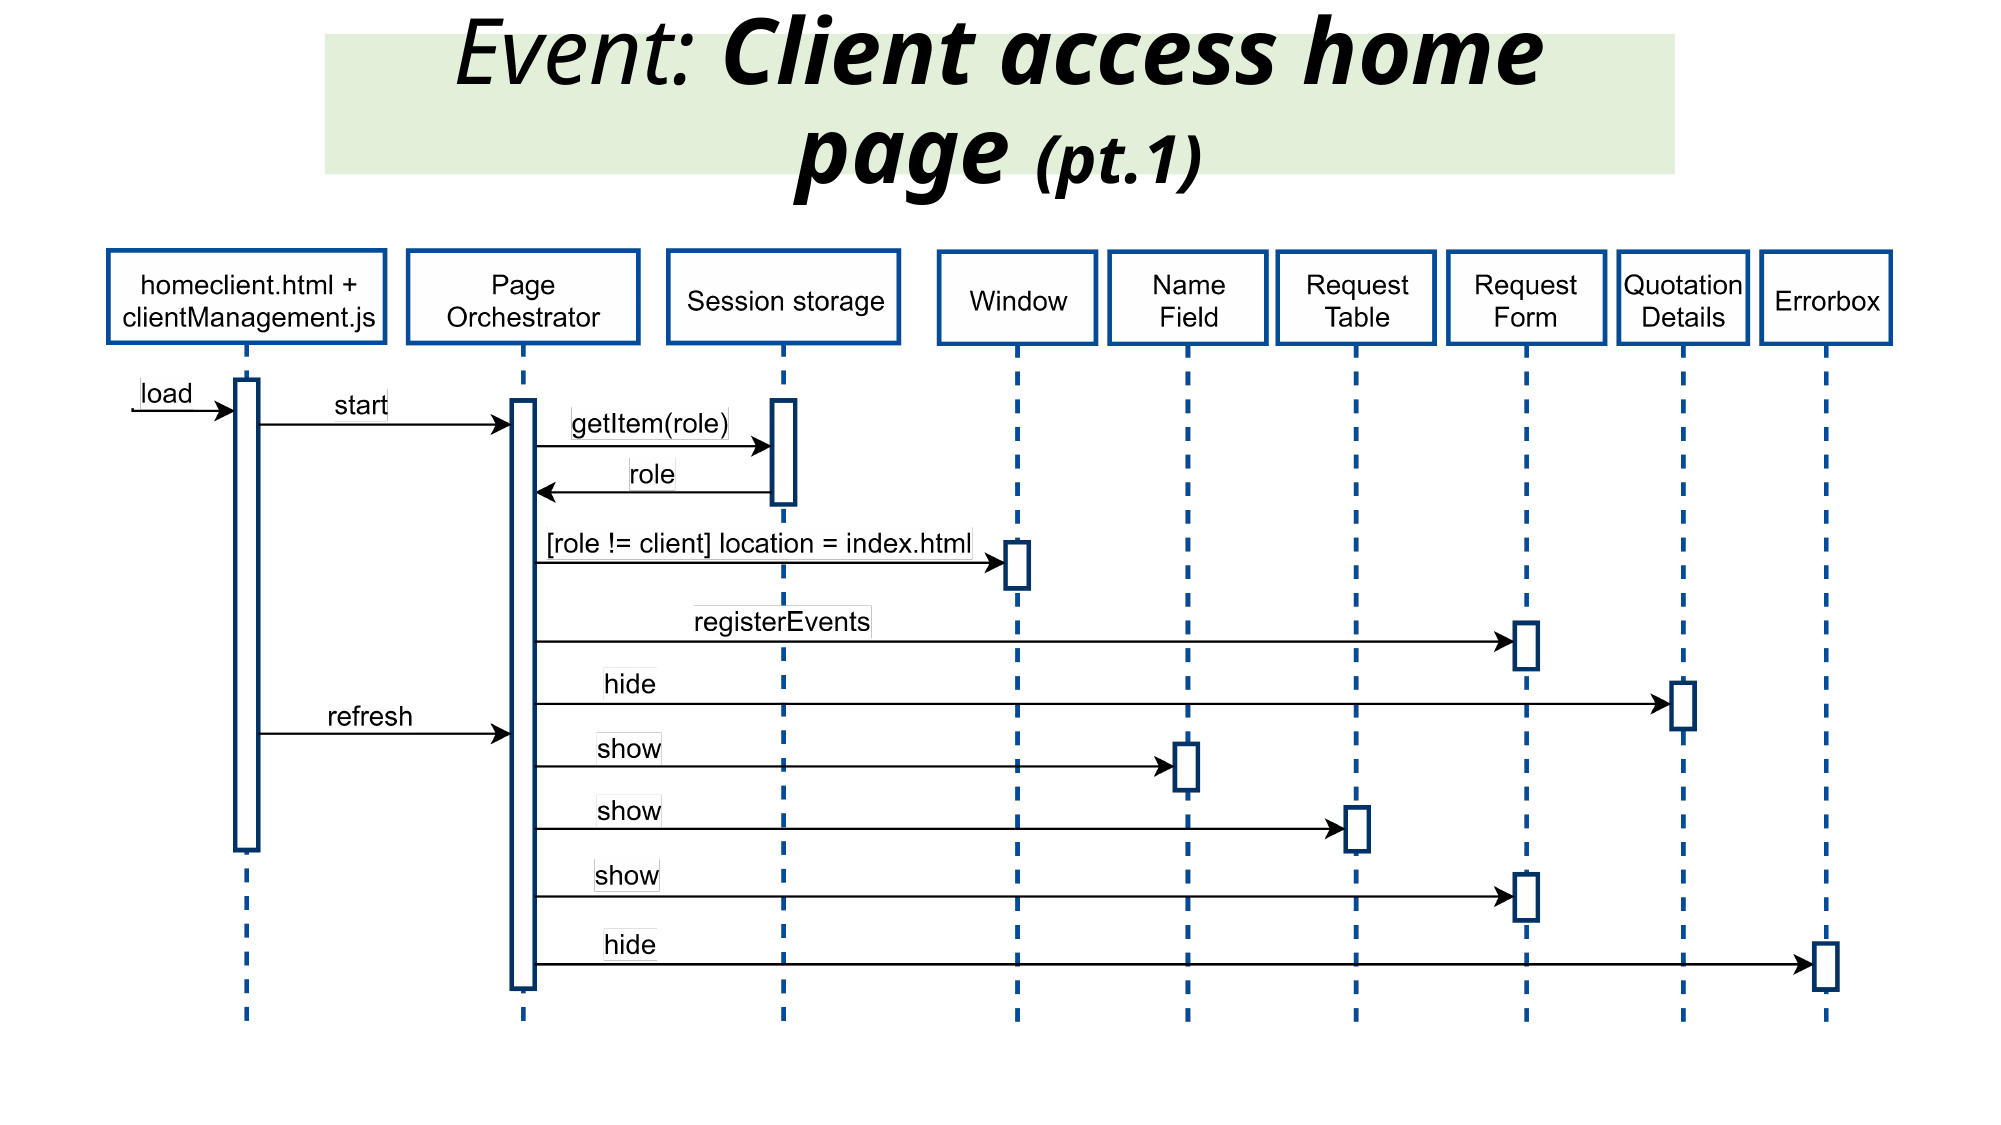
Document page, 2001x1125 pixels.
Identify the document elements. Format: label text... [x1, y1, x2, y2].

title Event: Client access home page (pt.1) [324, 33, 1675, 175]
picture [106, 248, 1894, 1039]
